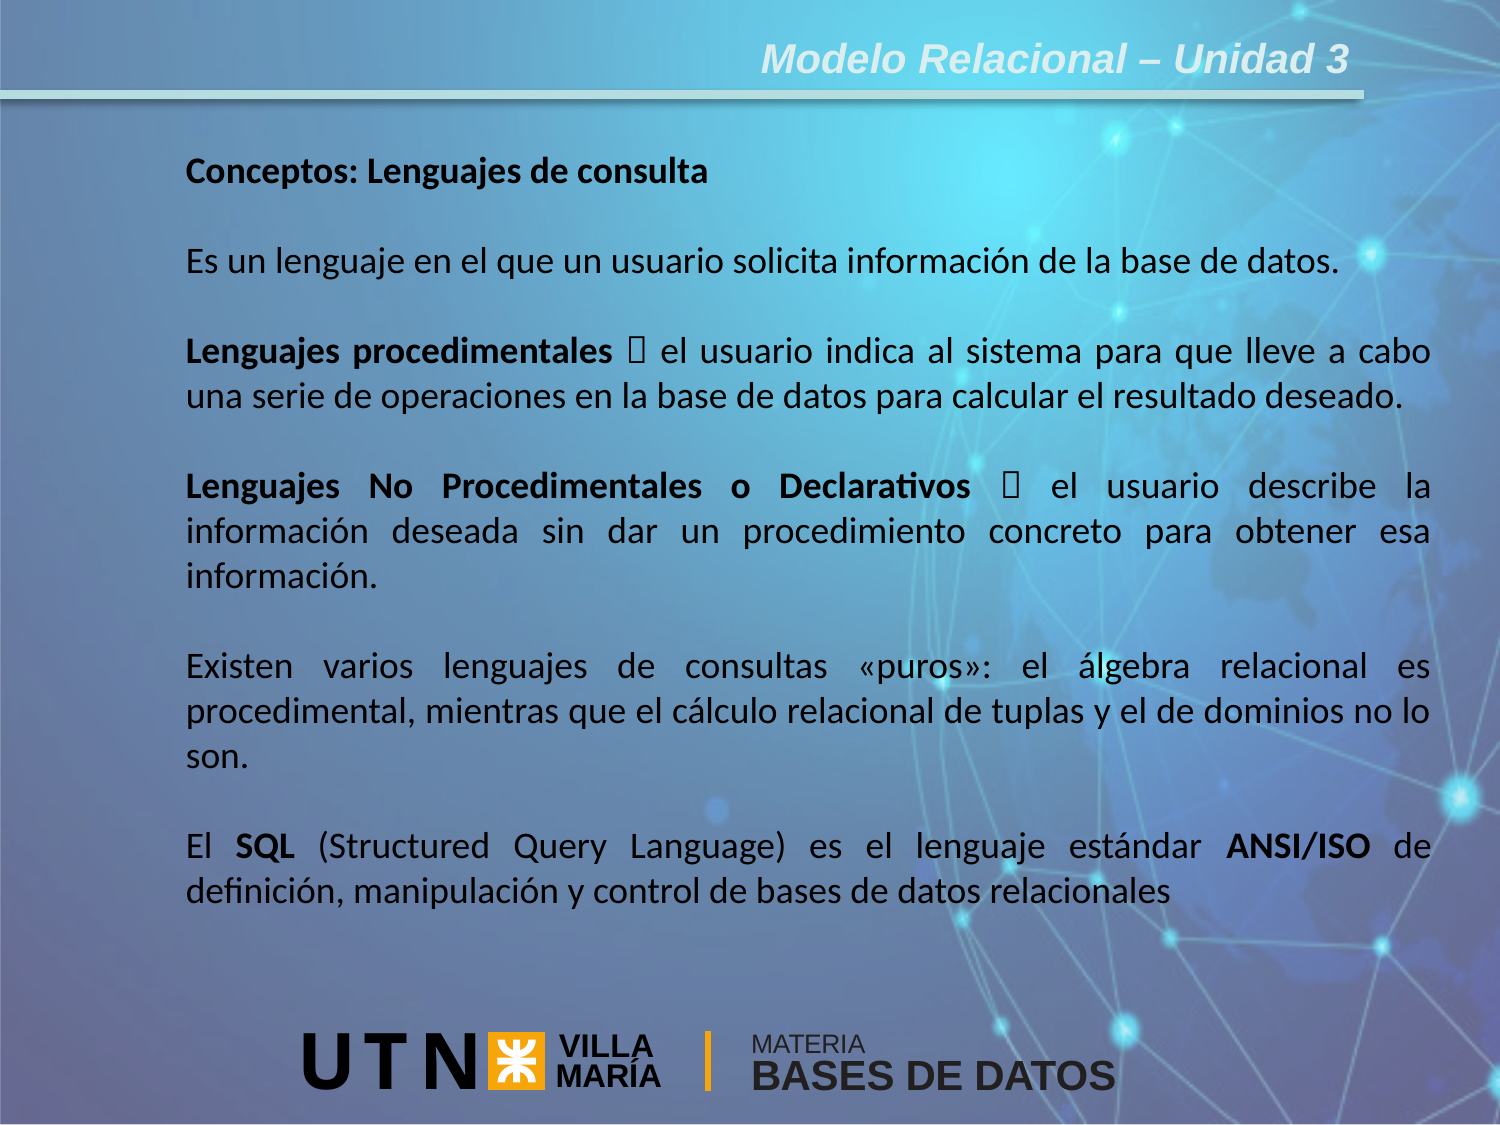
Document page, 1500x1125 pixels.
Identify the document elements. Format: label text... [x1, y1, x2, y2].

picture [0, 0, 1500, 1125]
text_box Conceptos: Lenguajes de consulta Es un lenguaje en el que un usuario solicita información de la base de datos. Lenguajes procedimentales  el usuario indica al sistema para que lleve a cabo una serie de operaciones en la base de datos para calcular el resultado deseado. Lenguajes No Procedimentales o Declarativos  el usuario describe la información deseada sin dar un procedimiento concreto para obtener esa información. Existen varios lenguajes de consultas «puros»: el álgebra relacional es procedimental, mientras que el cálculo relacional de tuplas y el de dominios no lo son. El SQL (Structured Query Language) es el lenguaje estándar ANSI/ISO de definición, manipulación y control de bases de datos relacionales [171, 138, 1447, 1009]
text_box Modelo Relacional – Unidad 3 [395, 24, 1365, 90]
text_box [300, 1027, 1117, 1095]
